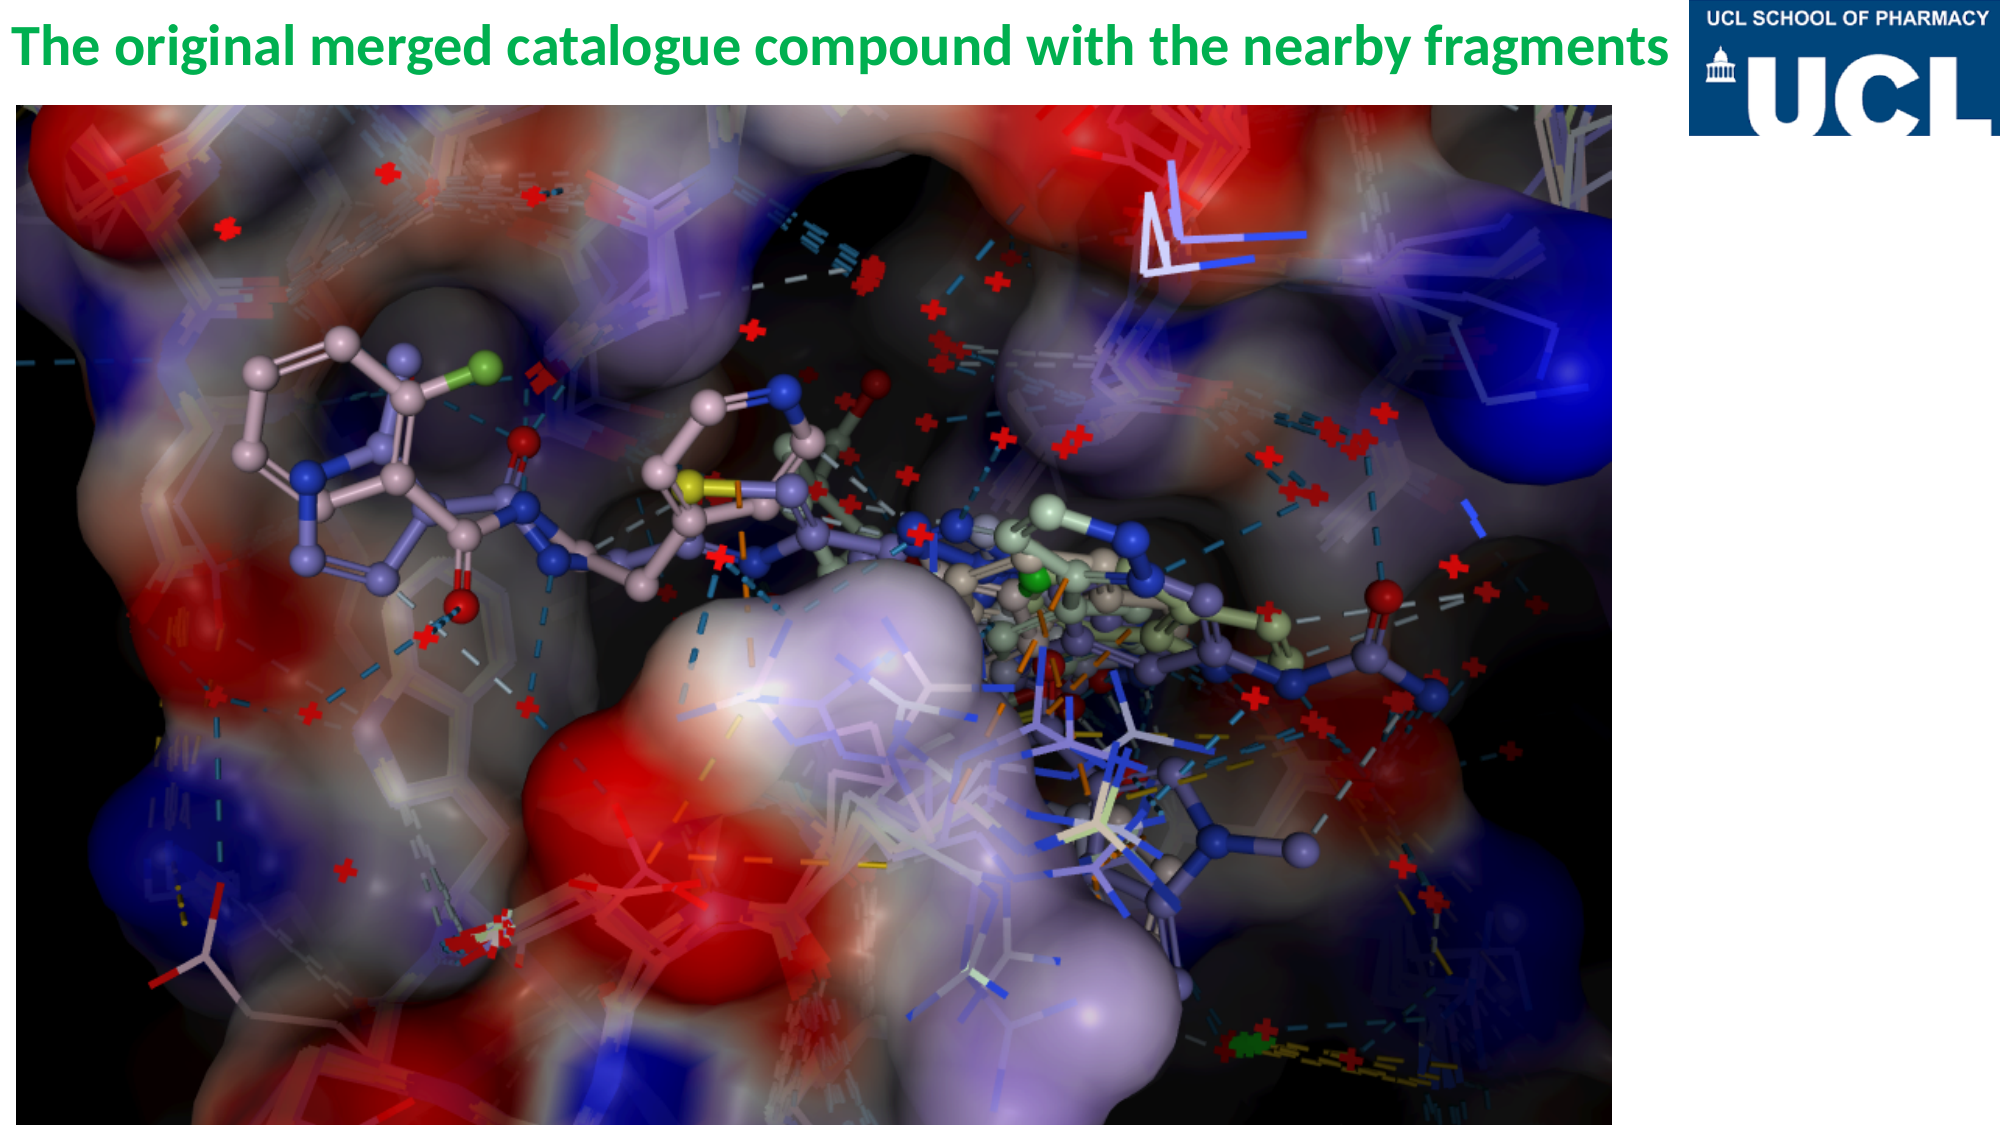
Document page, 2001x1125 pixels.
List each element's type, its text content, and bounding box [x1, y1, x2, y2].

picture [16, 105, 1612, 1125]
text_box The original merged catalogue compound with the nearby fragments [0, 0, 1689, 85]
picture [1689, 0, 2000, 136]
